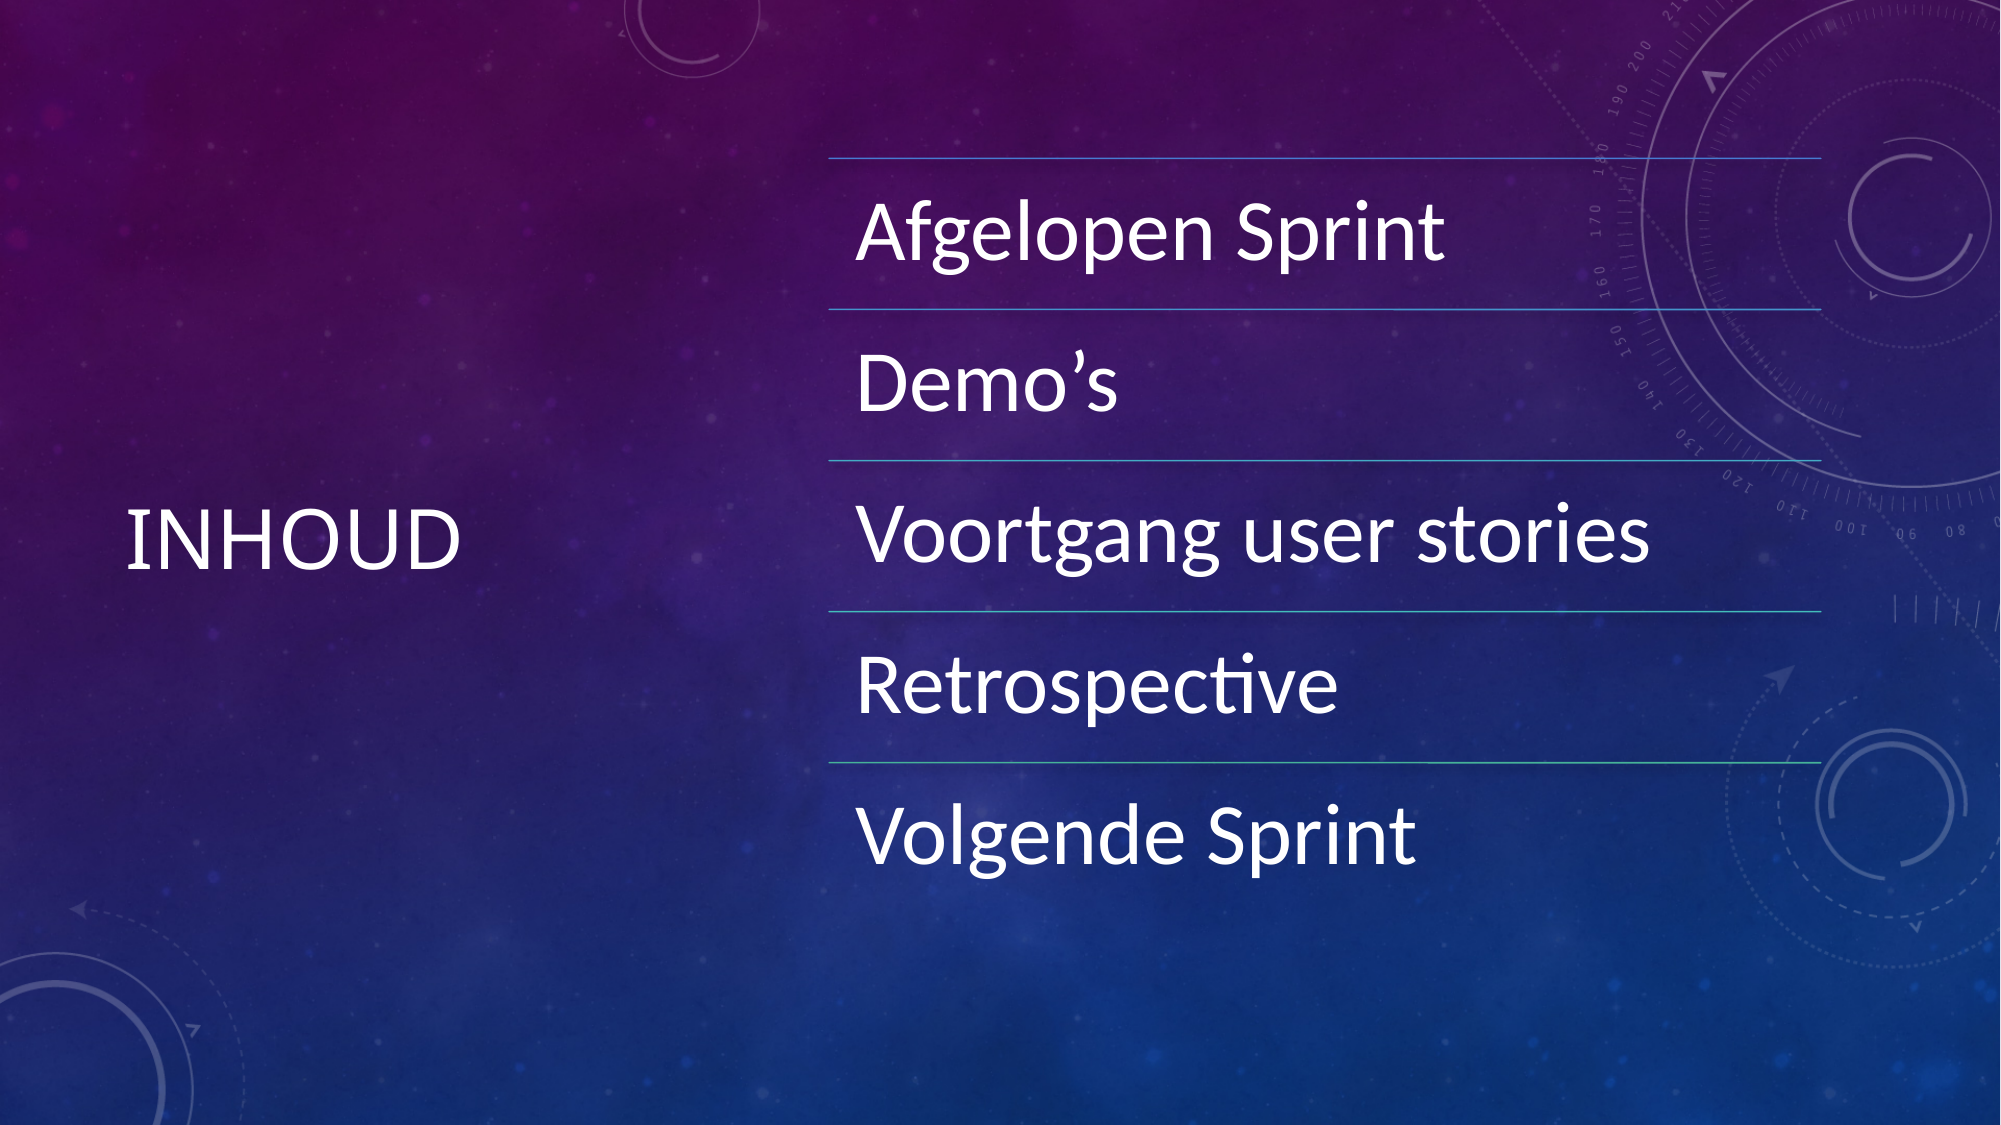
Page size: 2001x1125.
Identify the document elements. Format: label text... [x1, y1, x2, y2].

picture [0, 0, 2001, 1125]
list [828, 158, 1822, 915]
title Inhoud [109, 234, 607, 838]
